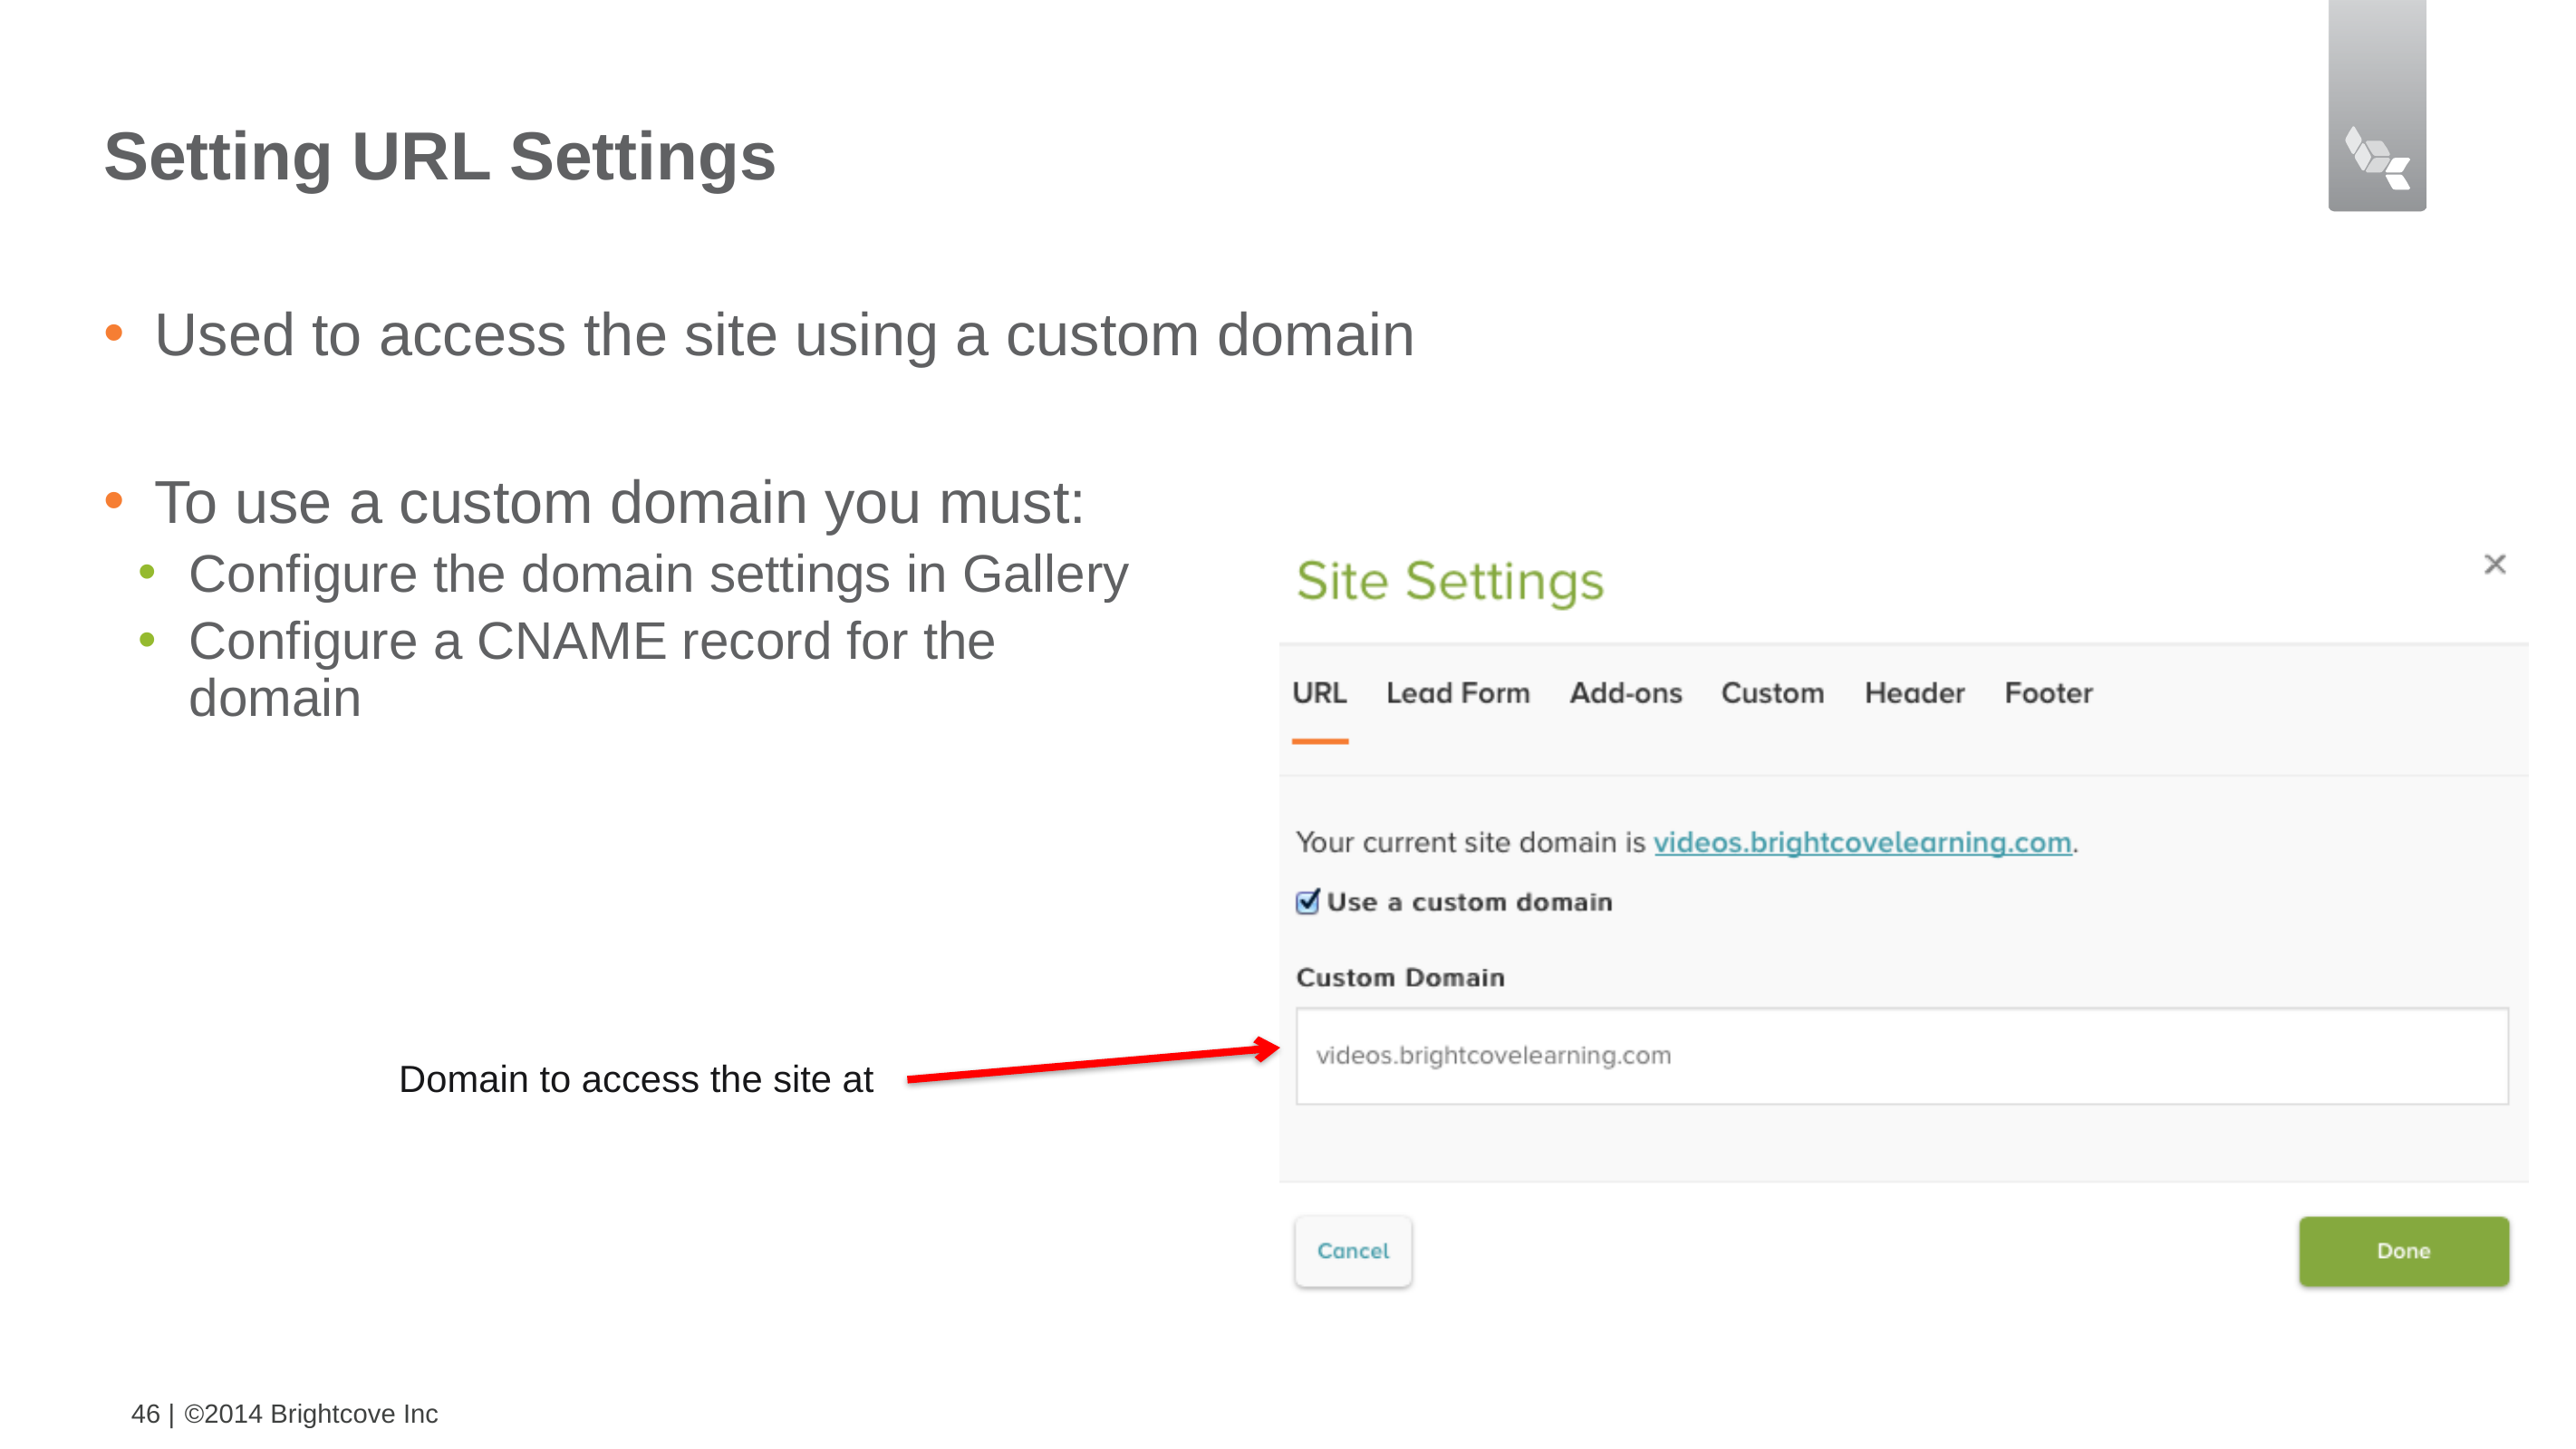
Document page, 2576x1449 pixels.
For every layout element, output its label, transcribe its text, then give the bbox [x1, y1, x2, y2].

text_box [907, 1047, 1281, 1080]
list Used to access the site using a custom domain To use a custom domain you must: Configure the domain settings in Gallery Configure a CNAME record for the domain [80, 284, 2441, 1302]
text_box Domain to access the site at [385, 1048, 936, 1106]
slide_number 46 | [88, 1374, 189, 1449]
picture [1279, 545, 2529, 1303]
title Setting URL Settings [80, 44, 2270, 260]
footer ©2014 Brightcove Inc [189, 1374, 988, 1449]
